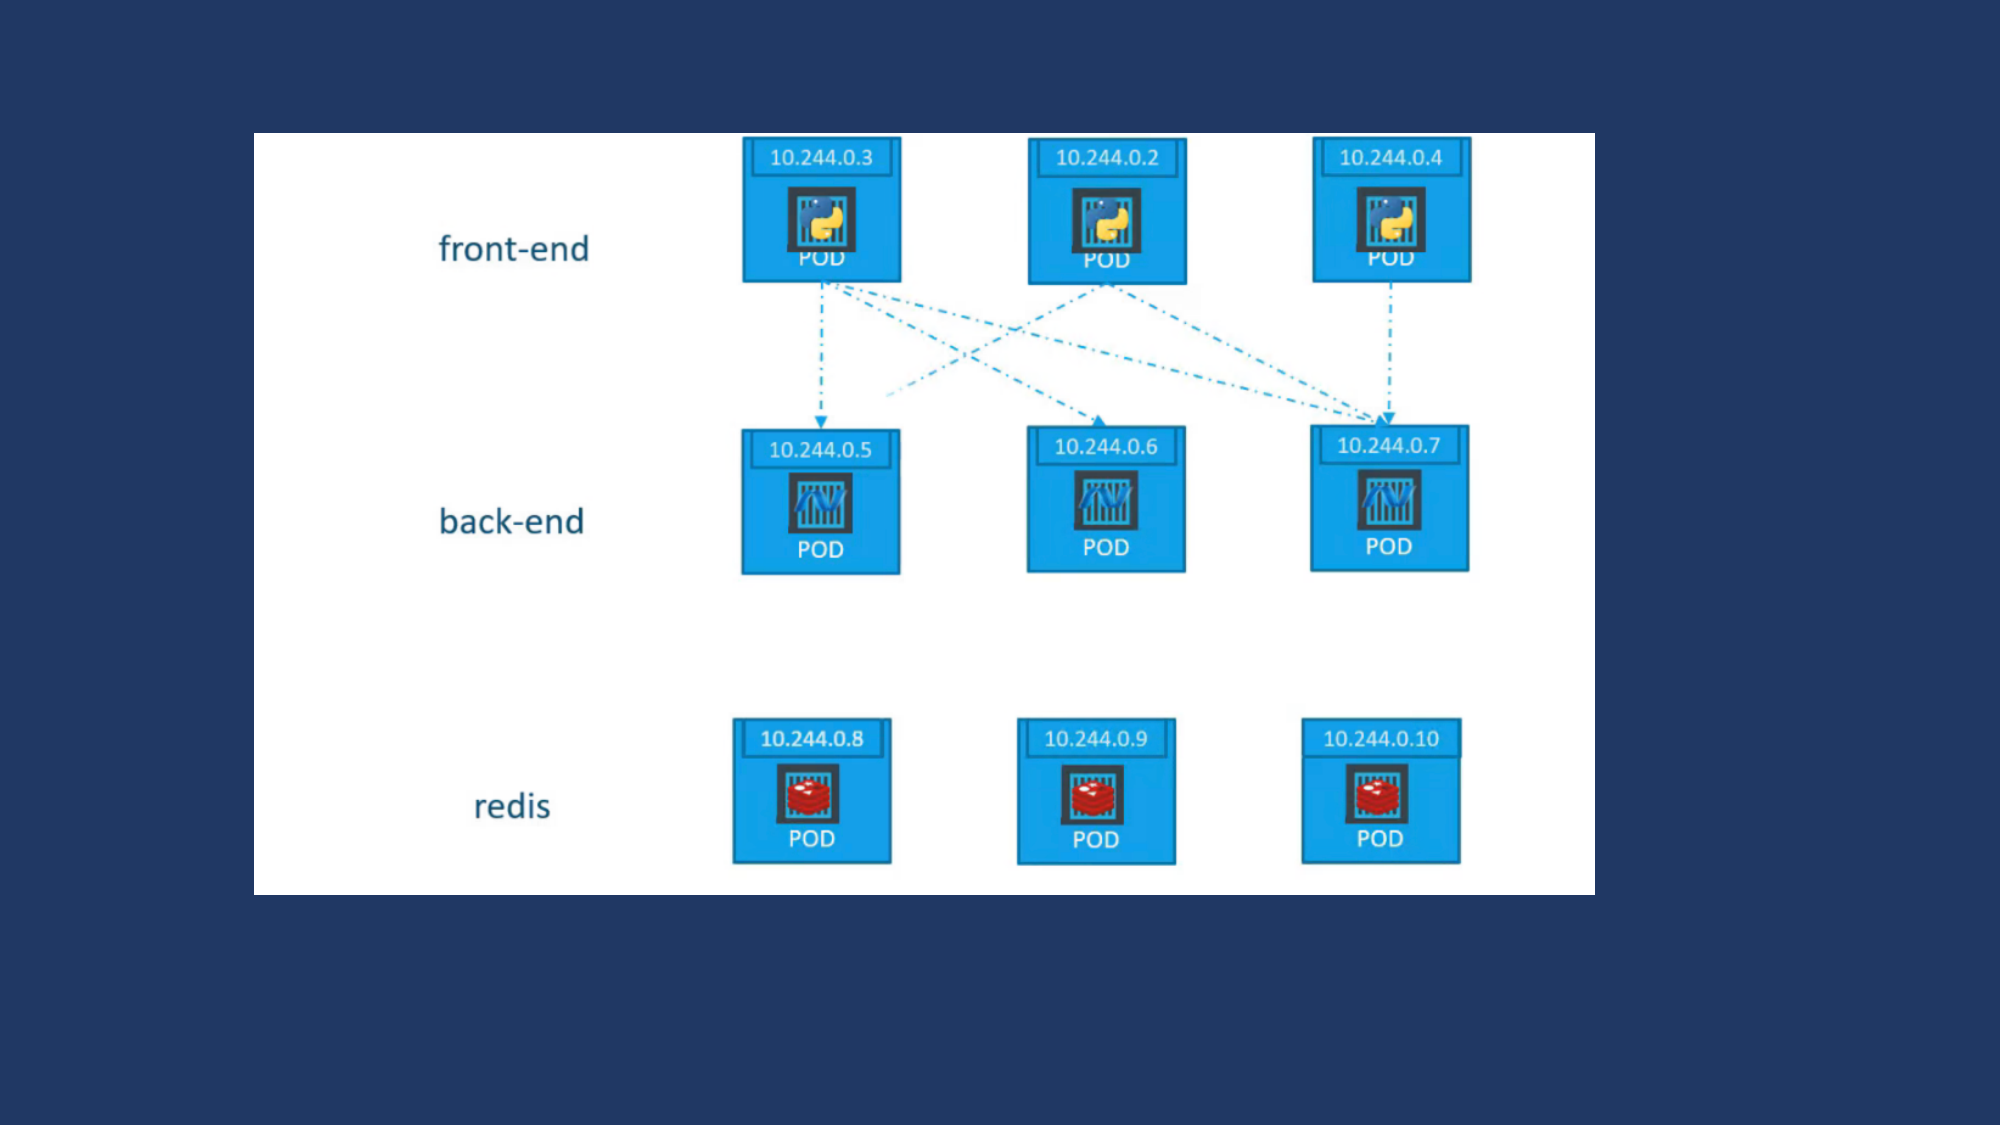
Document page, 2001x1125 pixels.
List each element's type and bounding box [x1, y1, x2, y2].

picture [254, 133, 1595, 895]
